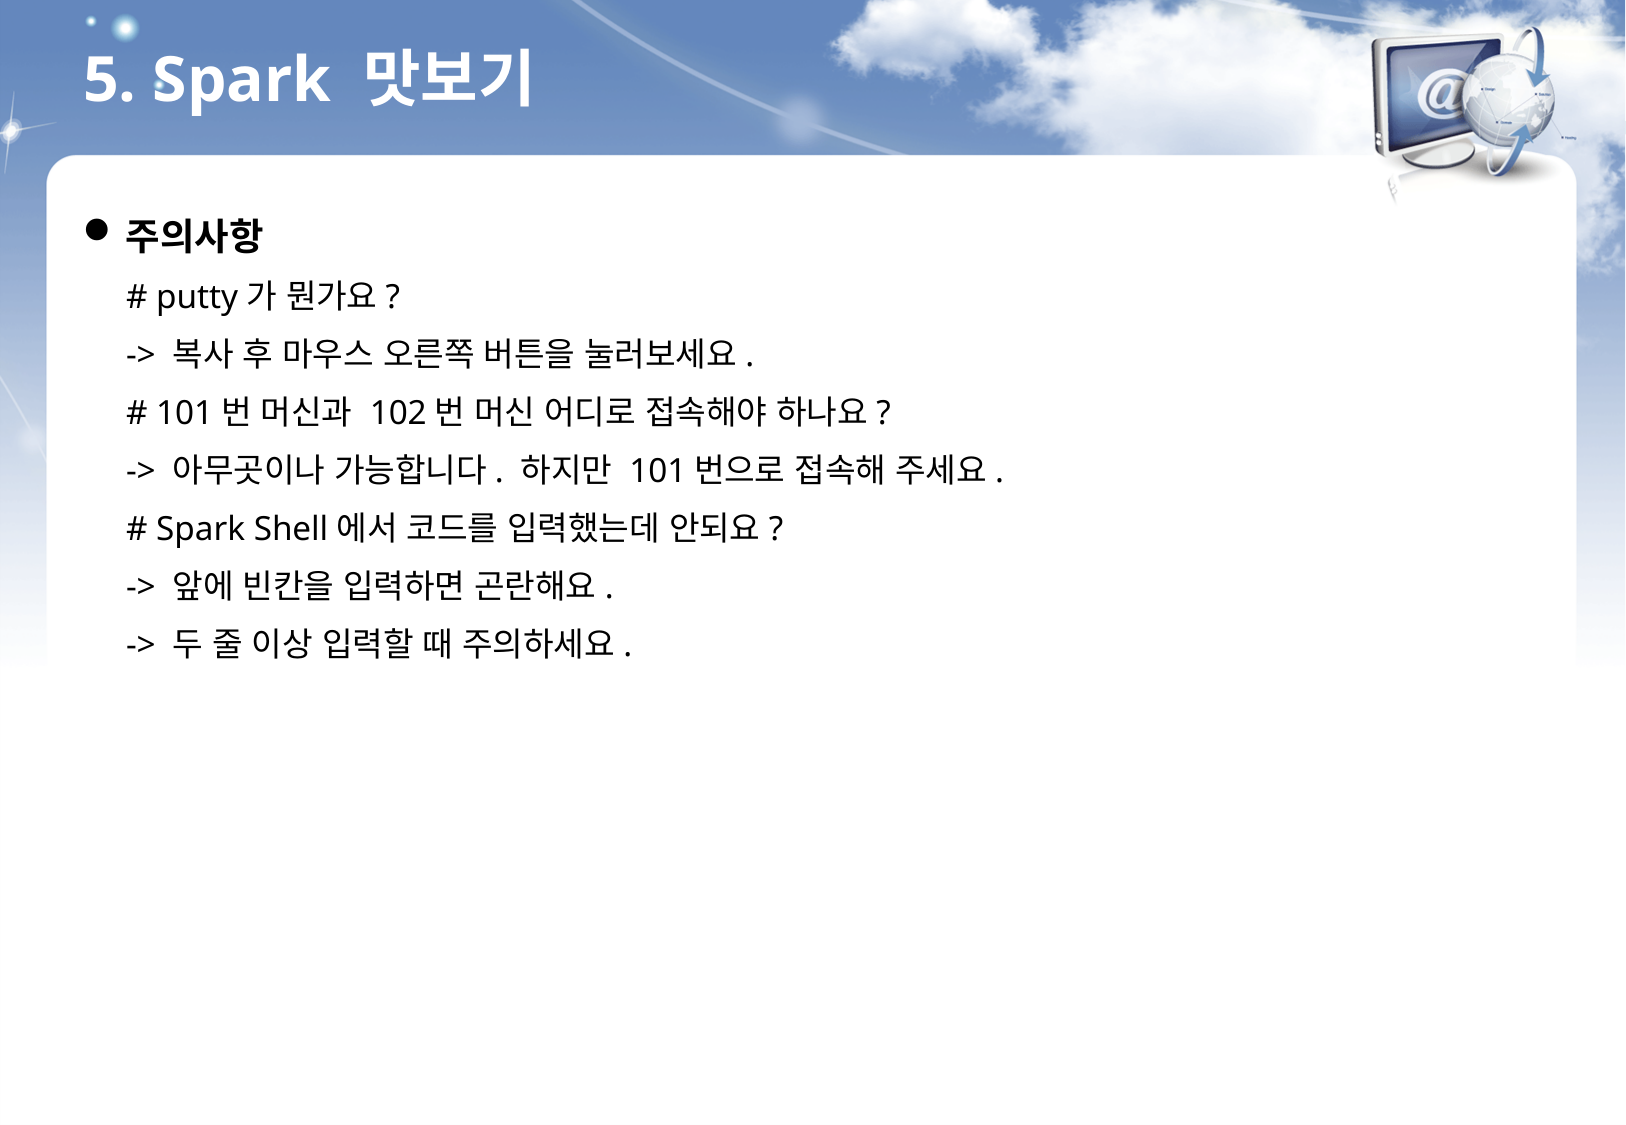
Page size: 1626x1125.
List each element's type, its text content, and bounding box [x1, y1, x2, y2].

picture [0, 0, 1626, 1125]
title 5. Spark 맛보기 [68, 31, 1464, 138]
text_box 주의사항 # putty가 뭔가요? -> 복사 후 마우스 오른쪽 버튼을 눌러보세요. # 101번 머신과 102번 머신 어디로 접속해야 하나요? -> 아무곳이나 가능합니다. 하지만 101번으로 접속해 주세요. # Spark Shell에서 코드를 입력했는데 안되요? -> 앞에 빈칸을 입력하면 곤란해요. -> 두 줄 이상 입력할 때 주의하세요. [68, 196, 1557, 671]
